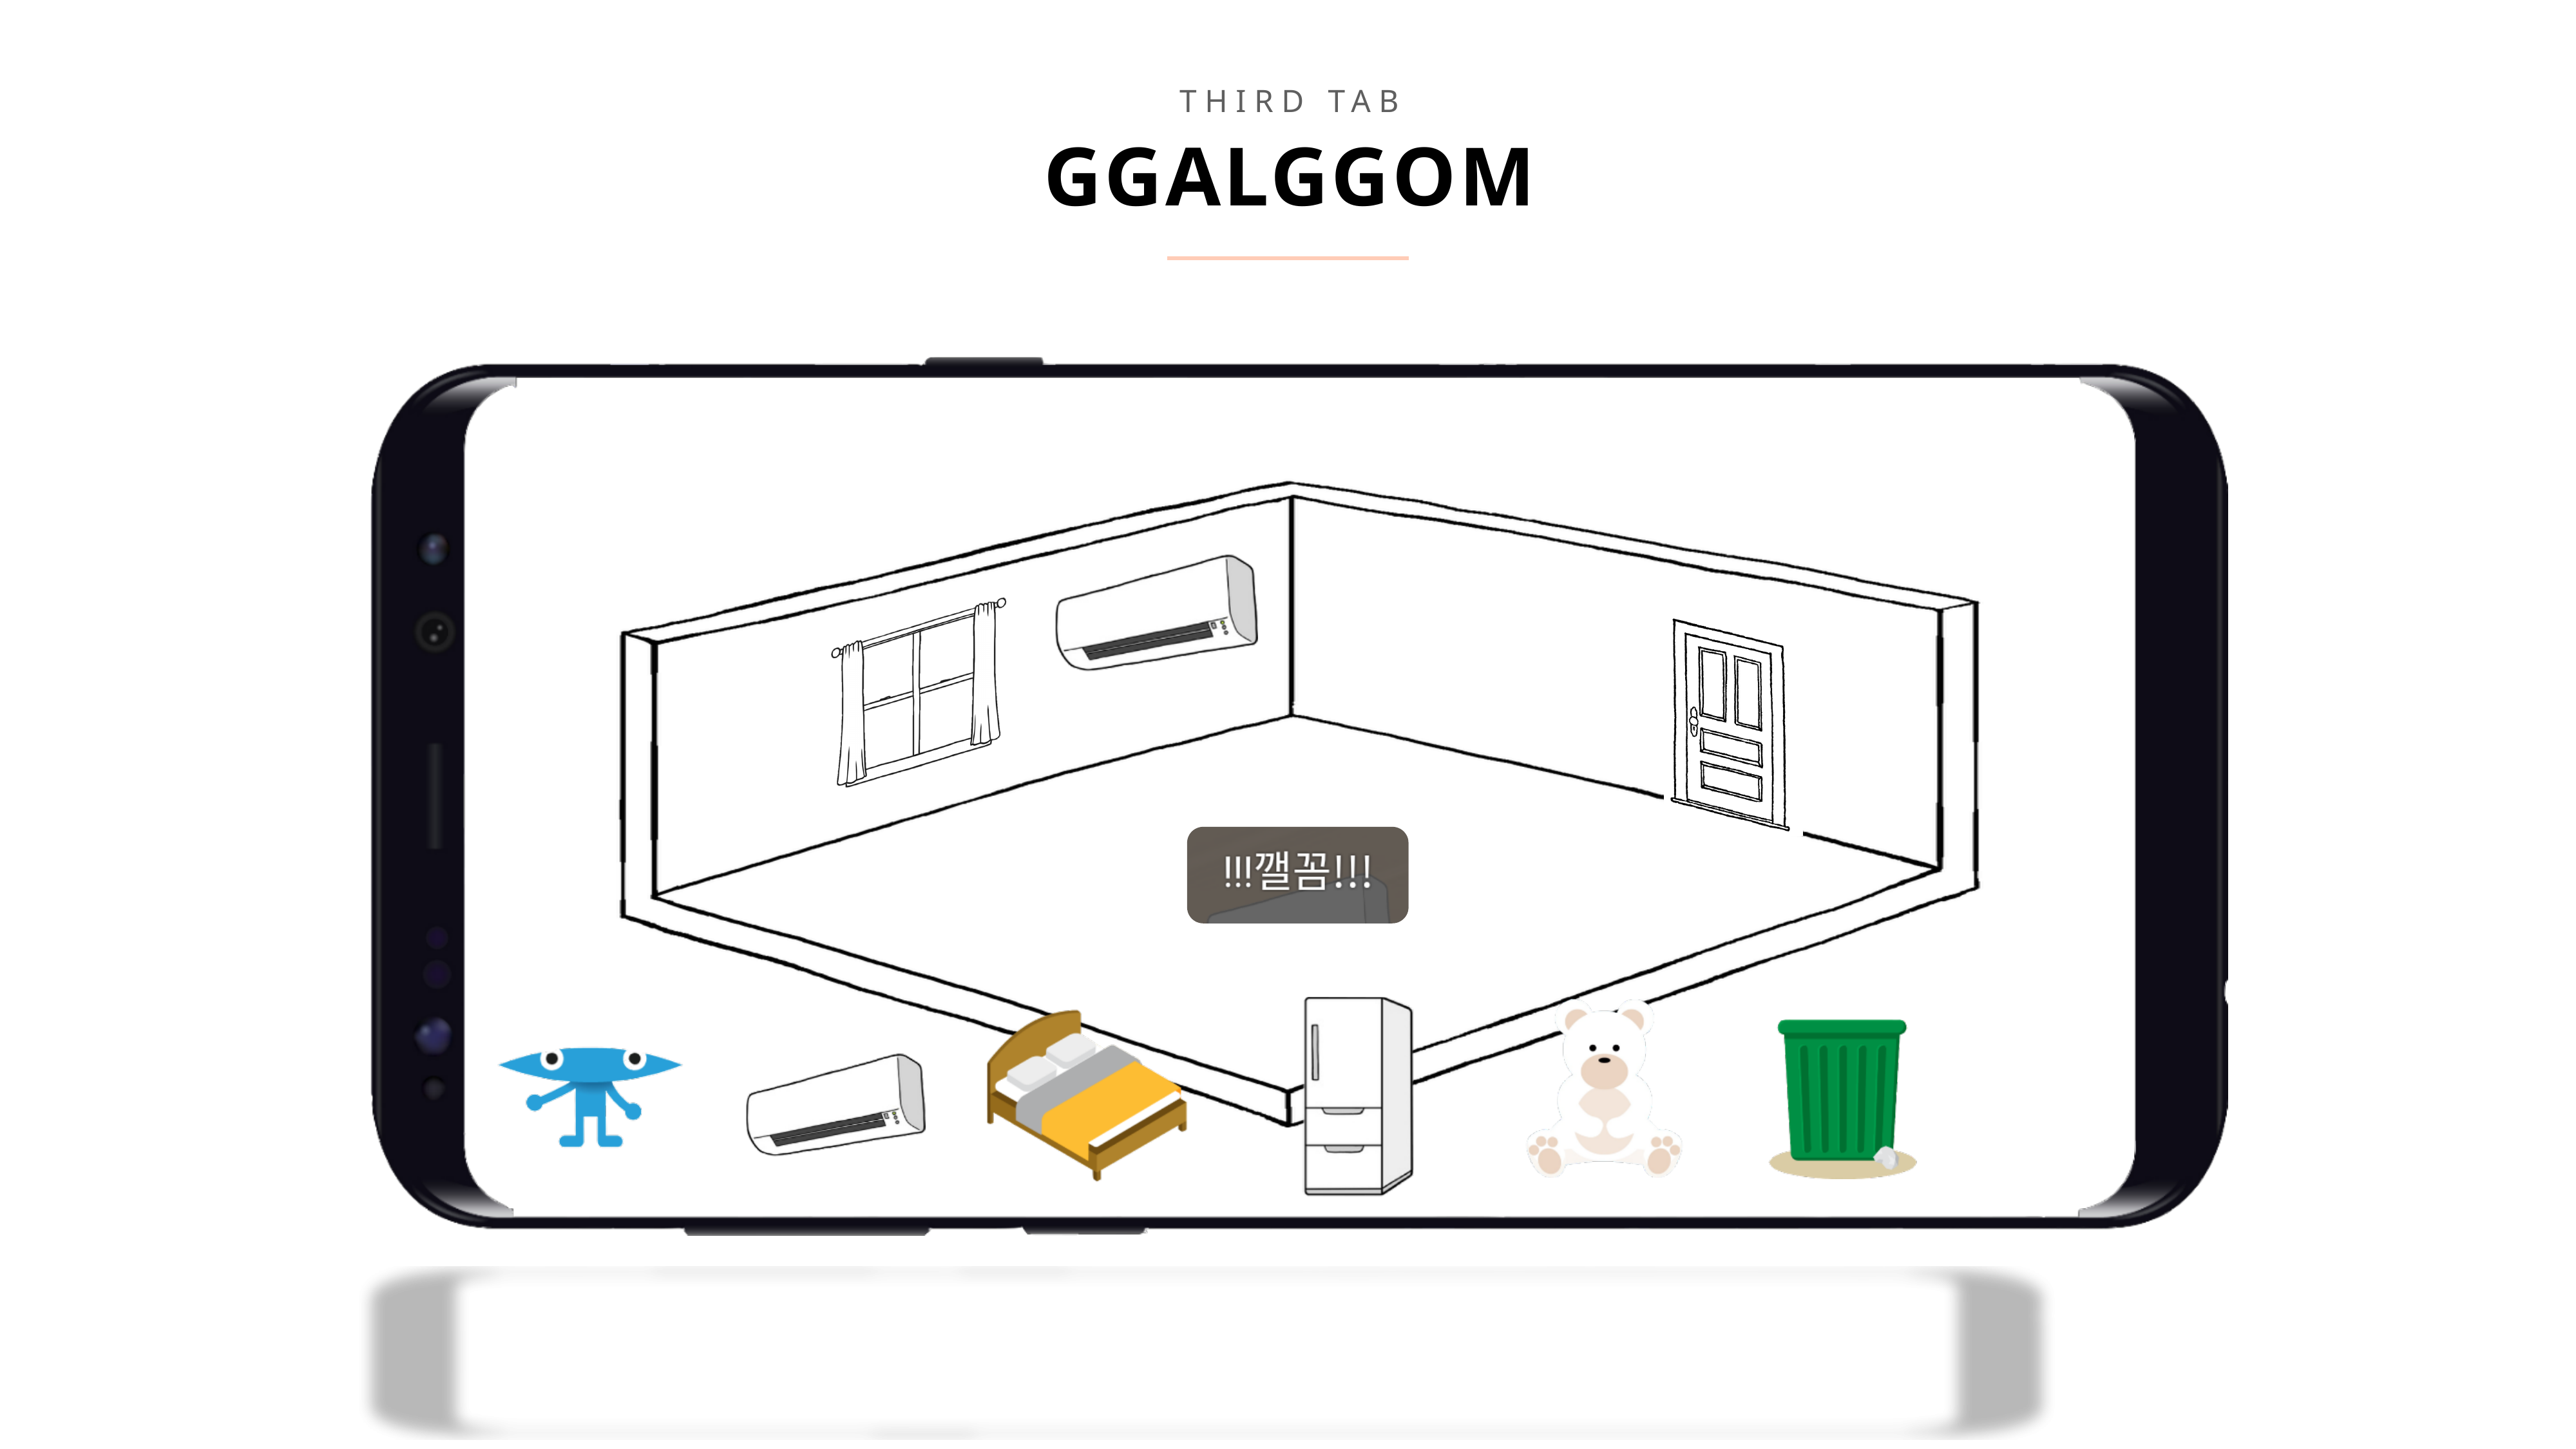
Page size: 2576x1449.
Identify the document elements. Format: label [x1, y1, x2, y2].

text_box [746, 996, 1923, 1197]
picture [372, 0, 2228, 1449]
